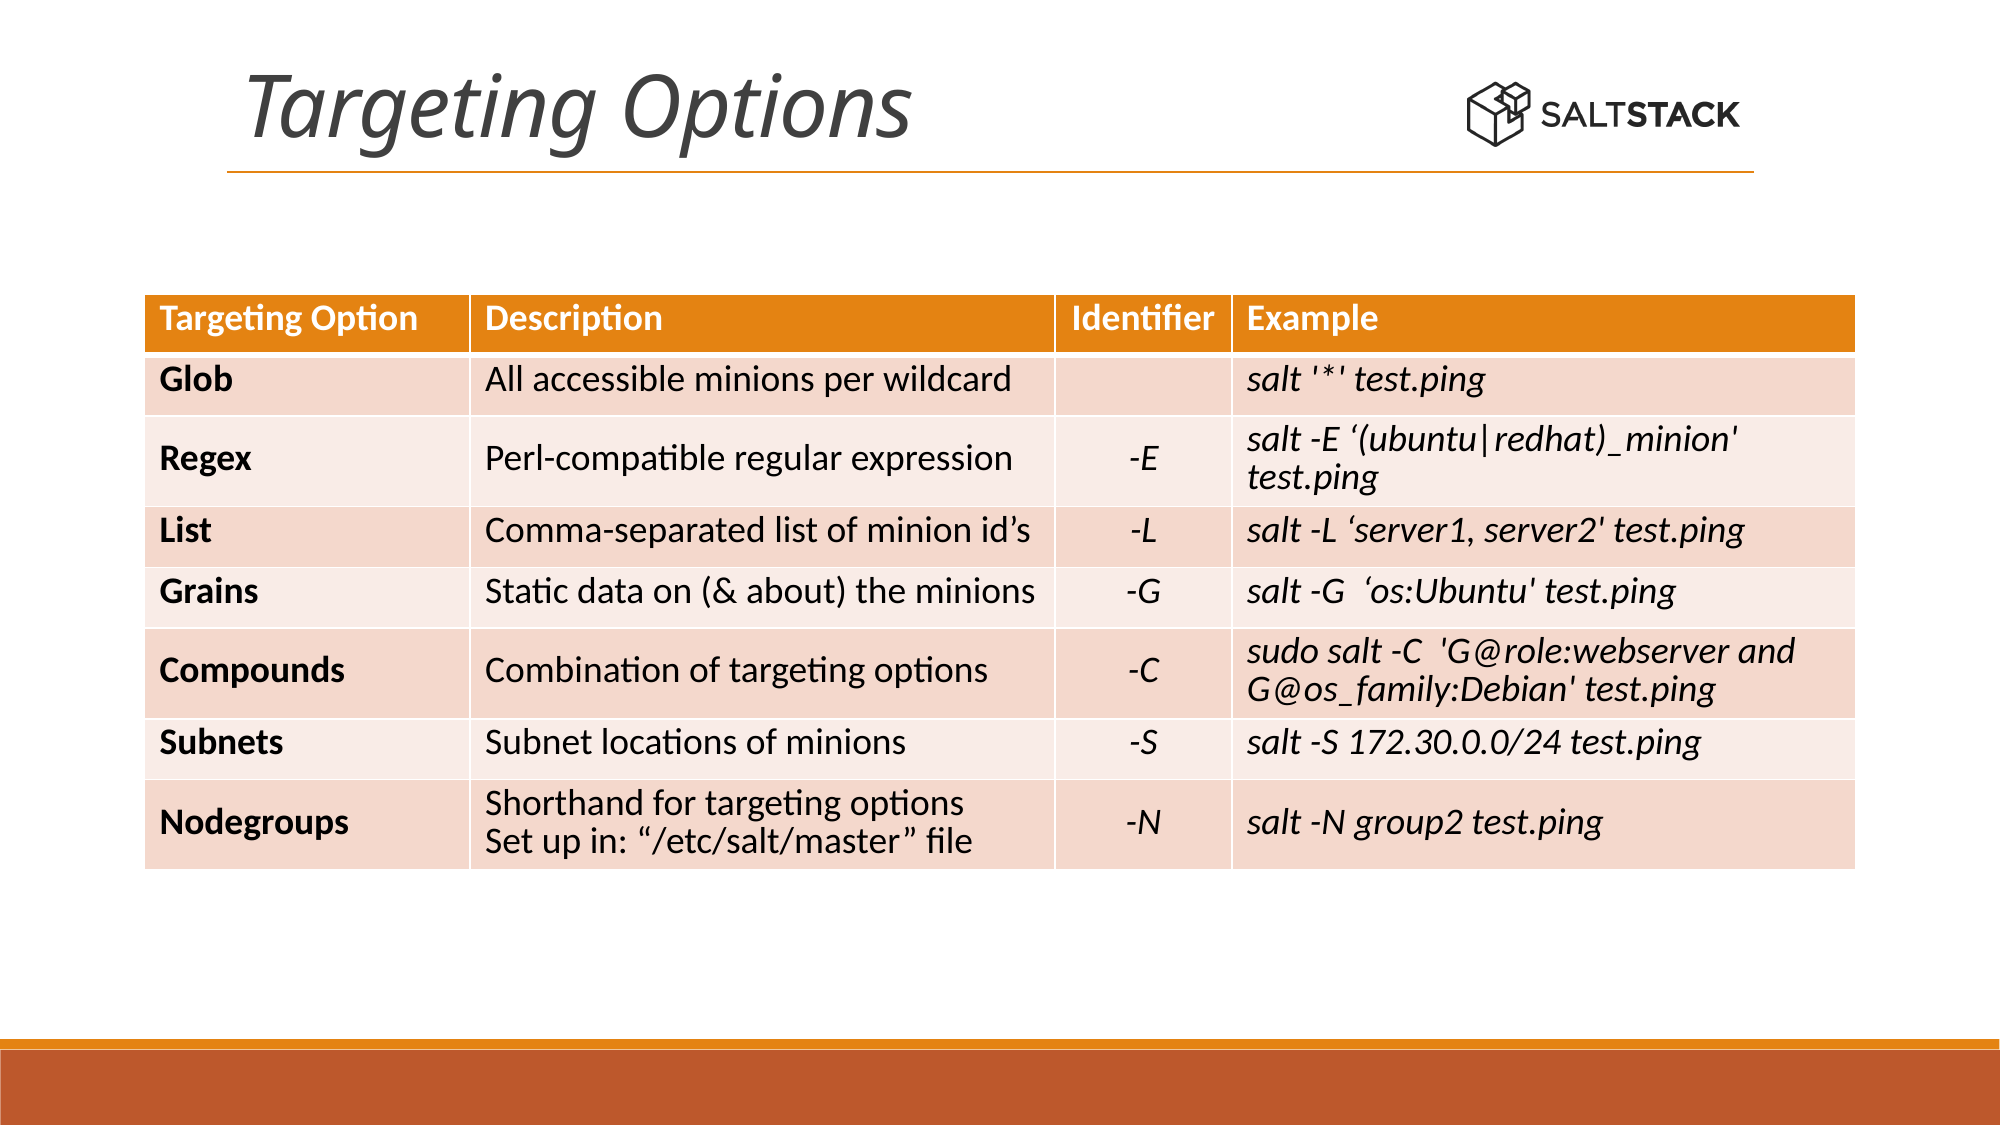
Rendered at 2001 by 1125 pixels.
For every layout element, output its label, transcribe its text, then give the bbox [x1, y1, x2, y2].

table_cell Perl-compatible regular expression [471, 417, 1054, 506]
table_cell salt -N group2 test.ping [1233, 780, 1855, 869]
table_cell Combination of targeting options [471, 629, 1054, 718]
table_cell salt -L ‘server1, server2' test.ping [1233, 507, 1855, 567]
table_cell Shorthand for targeting options Set up in: “/etc/salt/master” file [471, 780, 1054, 869]
table_cell -E [1056, 417, 1231, 506]
table_cell -S [1056, 720, 1231, 779]
table_cell salt -E ‘(ubuntu|redhat)_minion' test.ping [1233, 417, 1855, 506]
table_cell -L [1056, 507, 1231, 567]
table_cell List [145, 507, 469, 567]
table_header Description [471, 295, 1054, 352]
table_header Targeting Option [145, 295, 469, 352]
table_cell Static data on (& about) the minions [471, 568, 1054, 627]
title Targeting Options [226, 58, 1704, 163]
table_cell salt -G ‘os:Ubuntu' test.ping [1233, 568, 1855, 627]
table_cell Compounds [145, 629, 469, 718]
table_cell Regex [145, 417, 469, 506]
table_cell -C [1056, 629, 1231, 718]
table_cell All accessible minions per wildcard [471, 358, 1054, 415]
table_cell -N [1056, 780, 1231, 869]
table_cell [1056, 358, 1231, 415]
table_cell Nodegroups [145, 780, 469, 869]
picture [1467, 70, 1741, 158]
table_header Example [1233, 295, 1855, 352]
table_cell Grains [145, 568, 469, 627]
table_cell sudo salt -C 'G@role:webserver and G@os_family:Debian' test.ping [1233, 629, 1855, 718]
table_cell Glob [145, 358, 469, 415]
table_cell Subnet locations of minions [471, 720, 1054, 779]
table_header Identifier [1056, 295, 1231, 352]
table_cell salt -S 172.30.0.0/24 test.ping [1233, 720, 1855, 779]
table_cell -G [1056, 568, 1231, 627]
table_cell Subnets [145, 720, 469, 779]
table_cell Comma-separated list of minion id’s [471, 507, 1054, 567]
table_cell salt '*' test.ping [1233, 358, 1855, 415]
